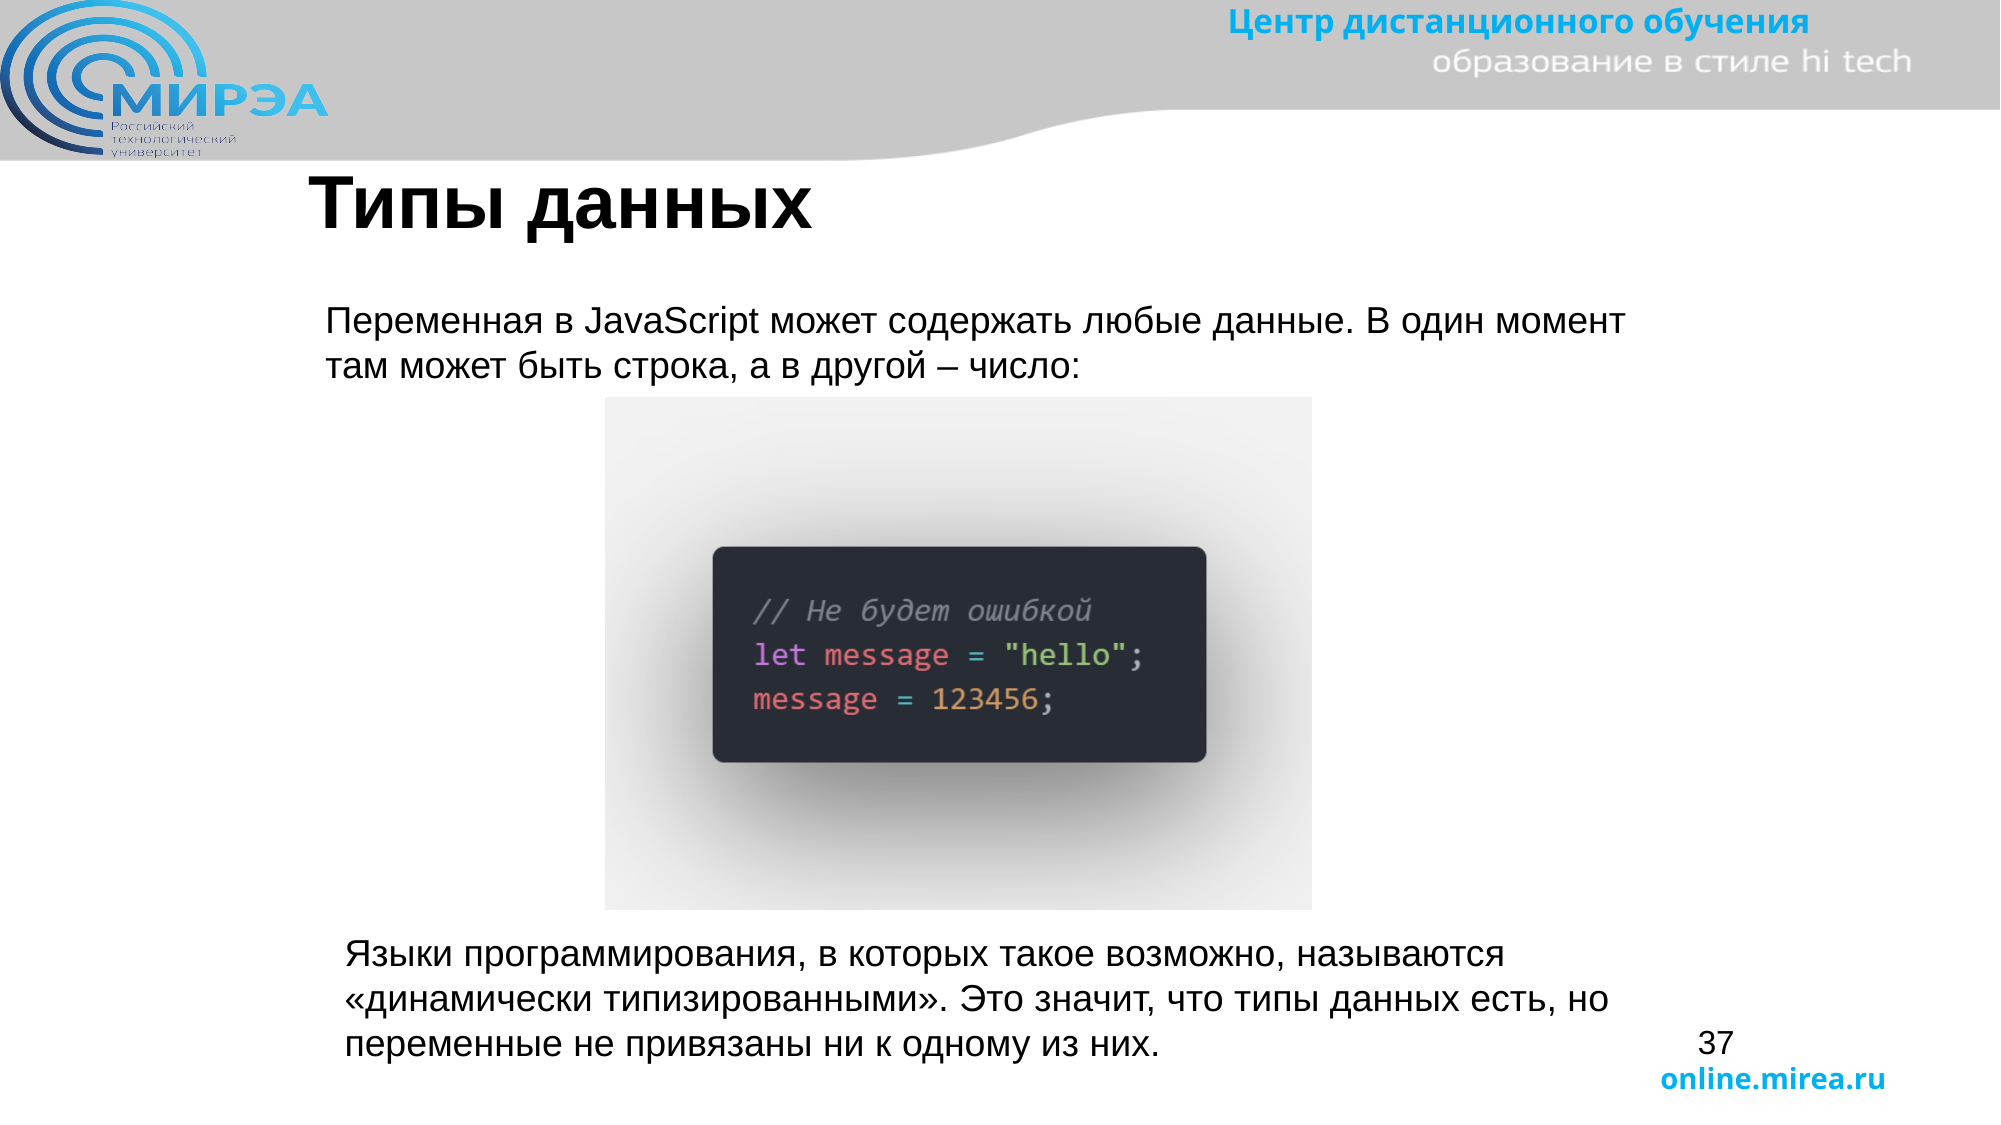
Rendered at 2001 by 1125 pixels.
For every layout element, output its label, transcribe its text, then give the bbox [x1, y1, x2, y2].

text_box Типы данных [293, 145, 1737, 251]
text_box Переменная в JavaScript может содержать любые данные. В один момент там может быть строка, а в другой – число: [310, 288, 1651, 424]
text_box 37 [1698, 1013, 1750, 1058]
text_box Языки программирования, в которых такое возможно, называются «динамически типизированными». Это значит, что типы данных есть, но переменные не привязаны ни к одному из них.​ [329, 921, 1698, 1072]
picture [605, 397, 1312, 910]
picture [0, 0, 329, 159]
